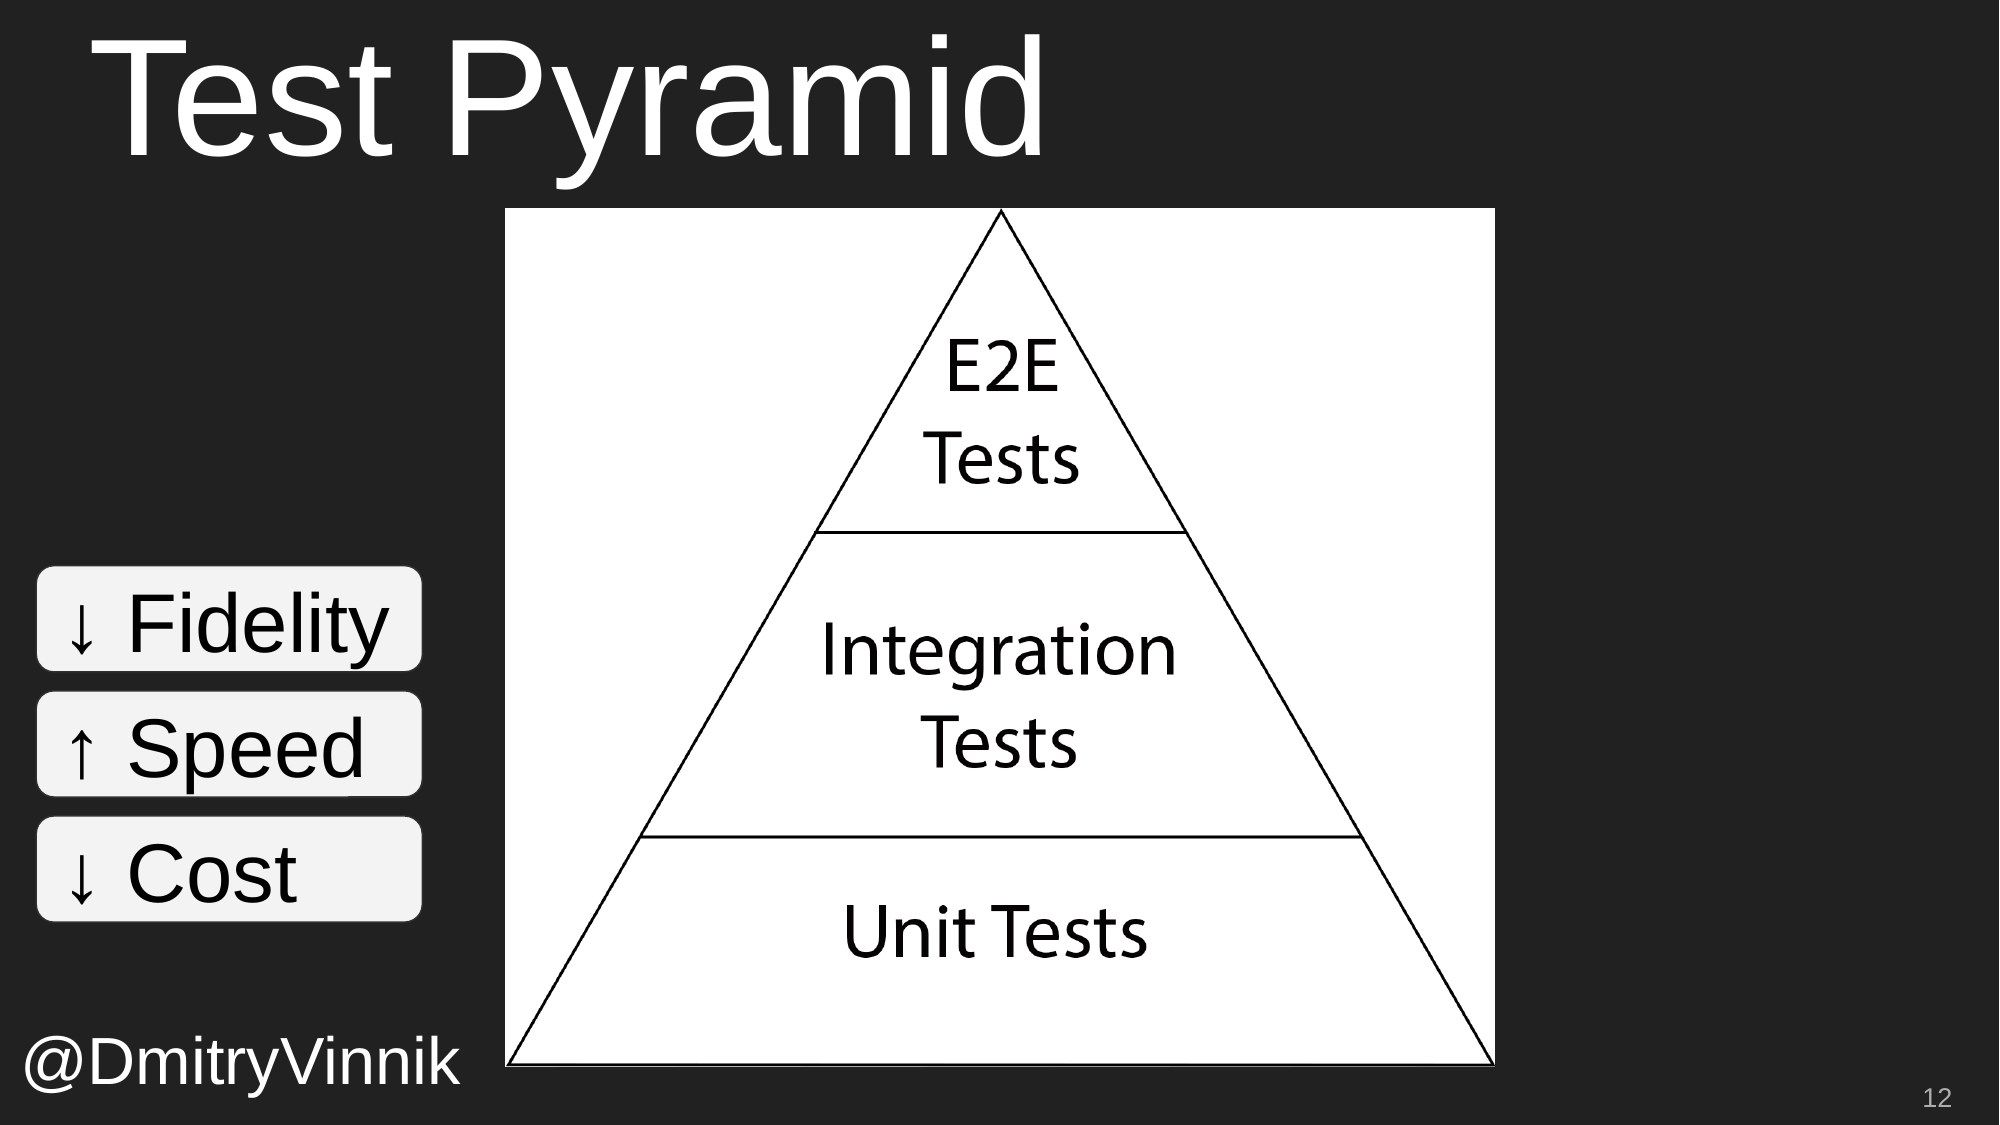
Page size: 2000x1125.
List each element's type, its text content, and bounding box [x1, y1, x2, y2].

picture [504, 208, 1495, 1067]
title Test Pyramid [68, 0, 1932, 95]
text_box @DmitryVinnik [0, 976, 742, 1125]
text_box ↓ Fidelity [36, 565, 423, 672]
slide_number ‹#› [1852, 1053, 1973, 1125]
text_box ↓ Cost [36, 815, 423, 923]
text_box ↑ Speed [36, 690, 423, 798]
